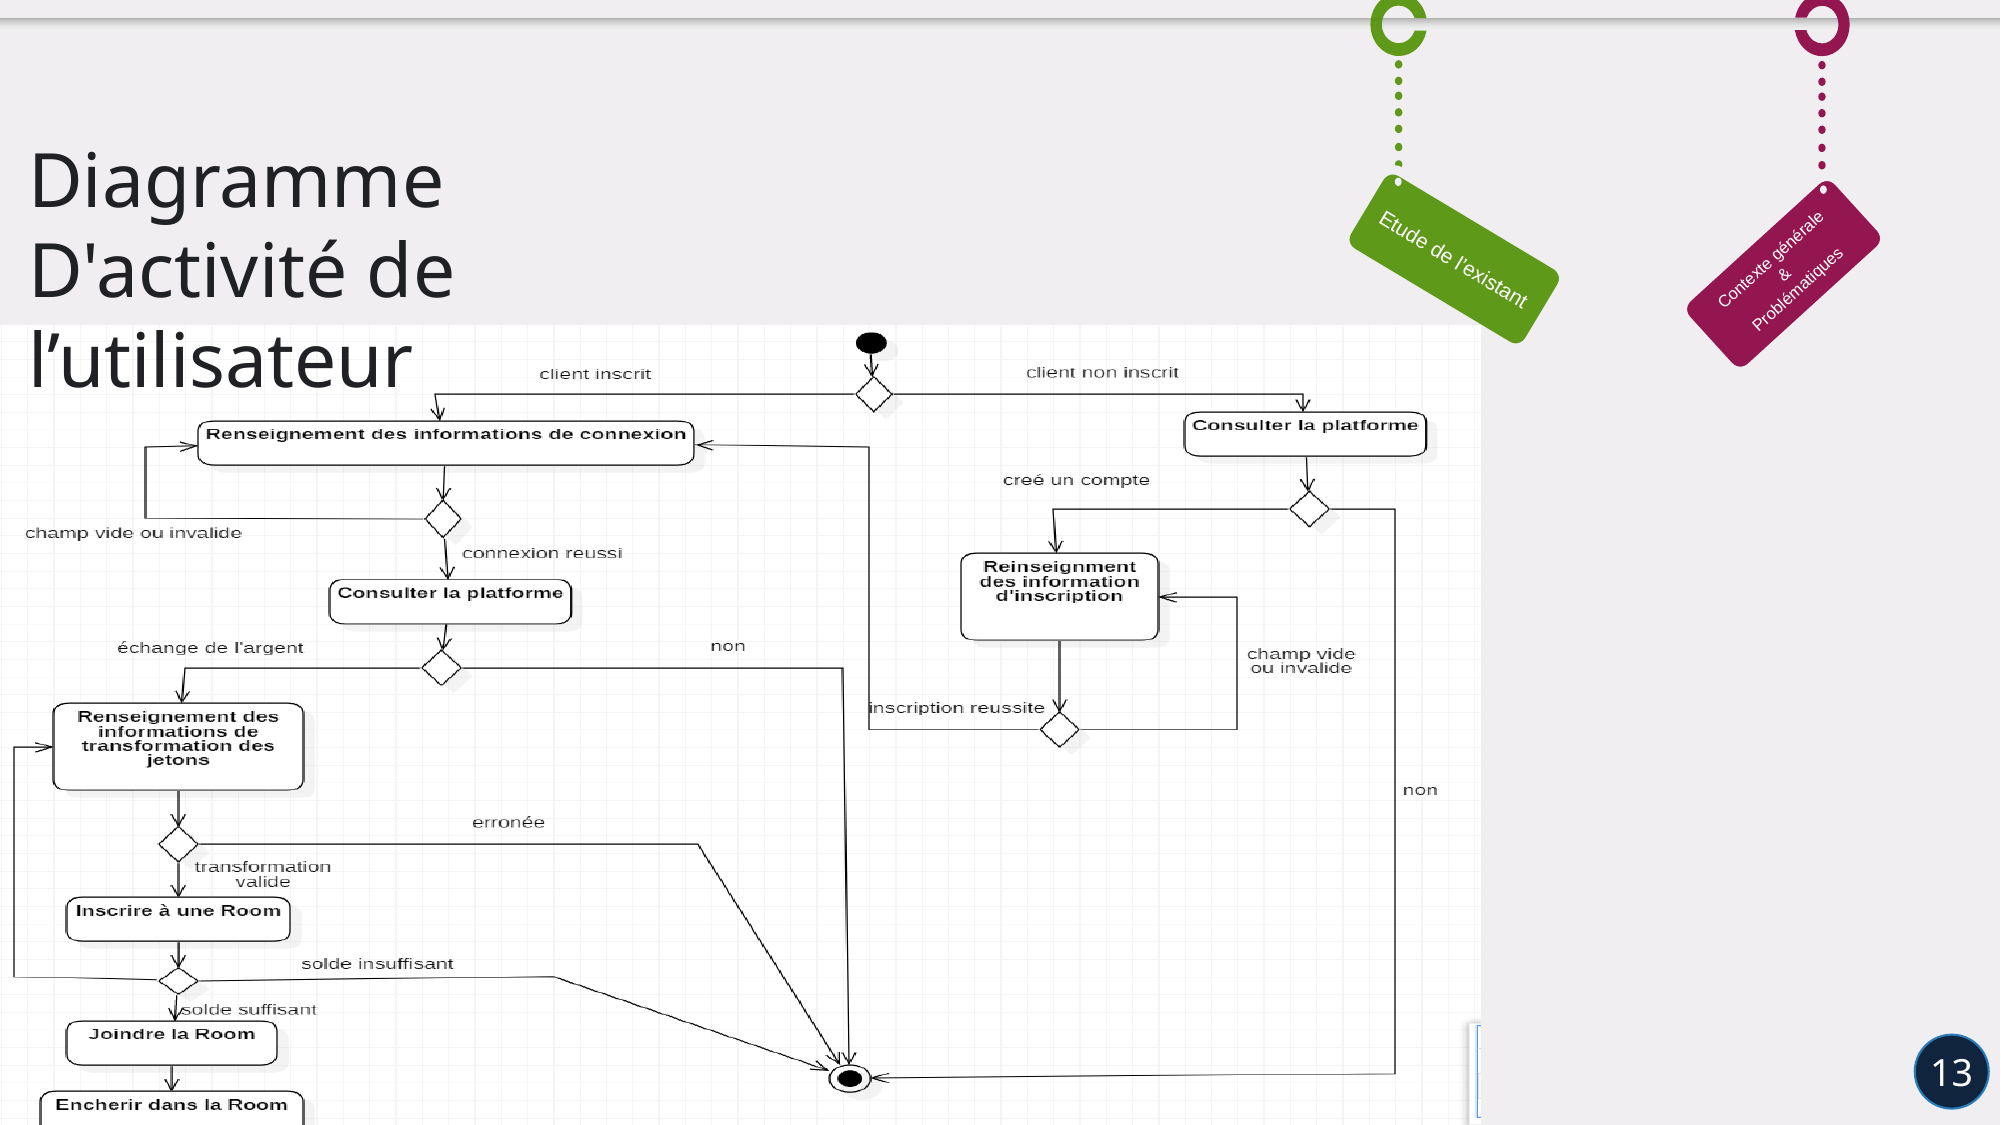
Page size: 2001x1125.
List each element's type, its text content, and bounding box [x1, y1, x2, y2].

text_box [1887, 17, 2000, 31]
text_box Diagramme D'activité de l’utilisateur [13, 124, 789, 325]
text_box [1680, 0, 1887, 321]
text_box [1347, 0, 1561, 307]
text_box [0, 17, 1347, 31]
picture [0, 325, 1482, 1125]
text_box [1561, 17, 1680, 31]
text_box 13 [1913, 1033, 1990, 1110]
